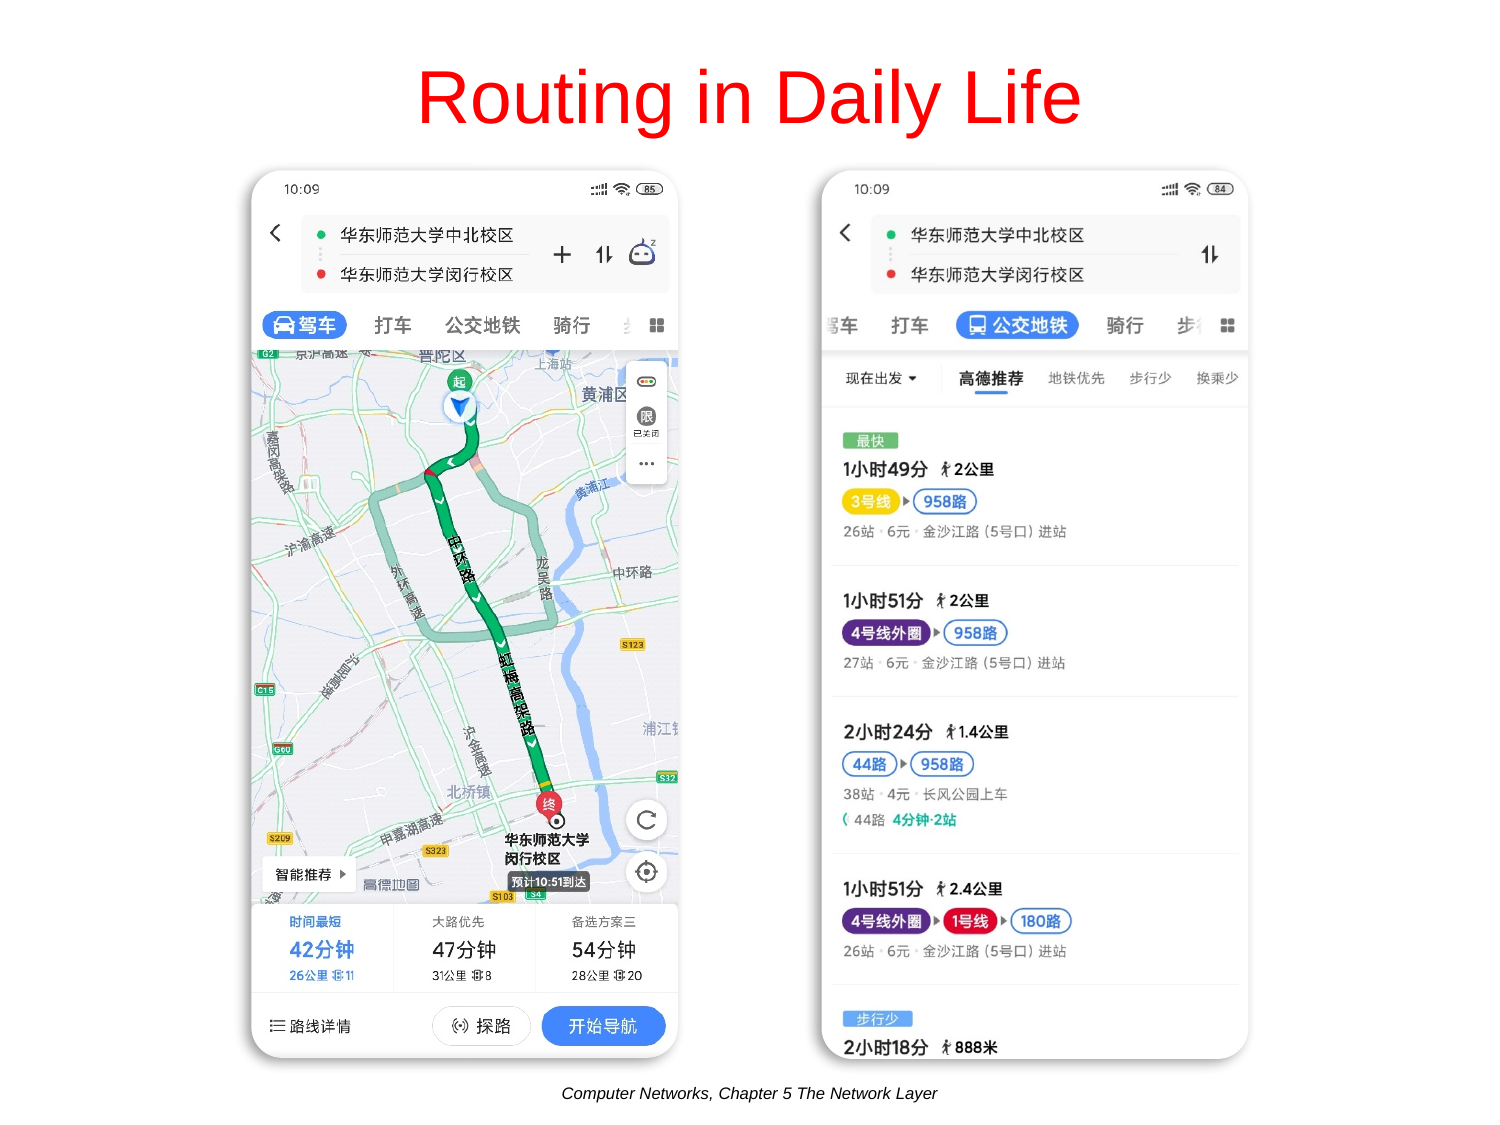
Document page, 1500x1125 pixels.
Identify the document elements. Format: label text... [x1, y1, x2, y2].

picture [821, 170, 1249, 1060]
footer Computer Networks, Chapter 5 The Network Layer [0, 1074, 1500, 1125]
title Routing in Daily Life [0, 0, 1500, 188]
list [251, 170, 678, 1059]
